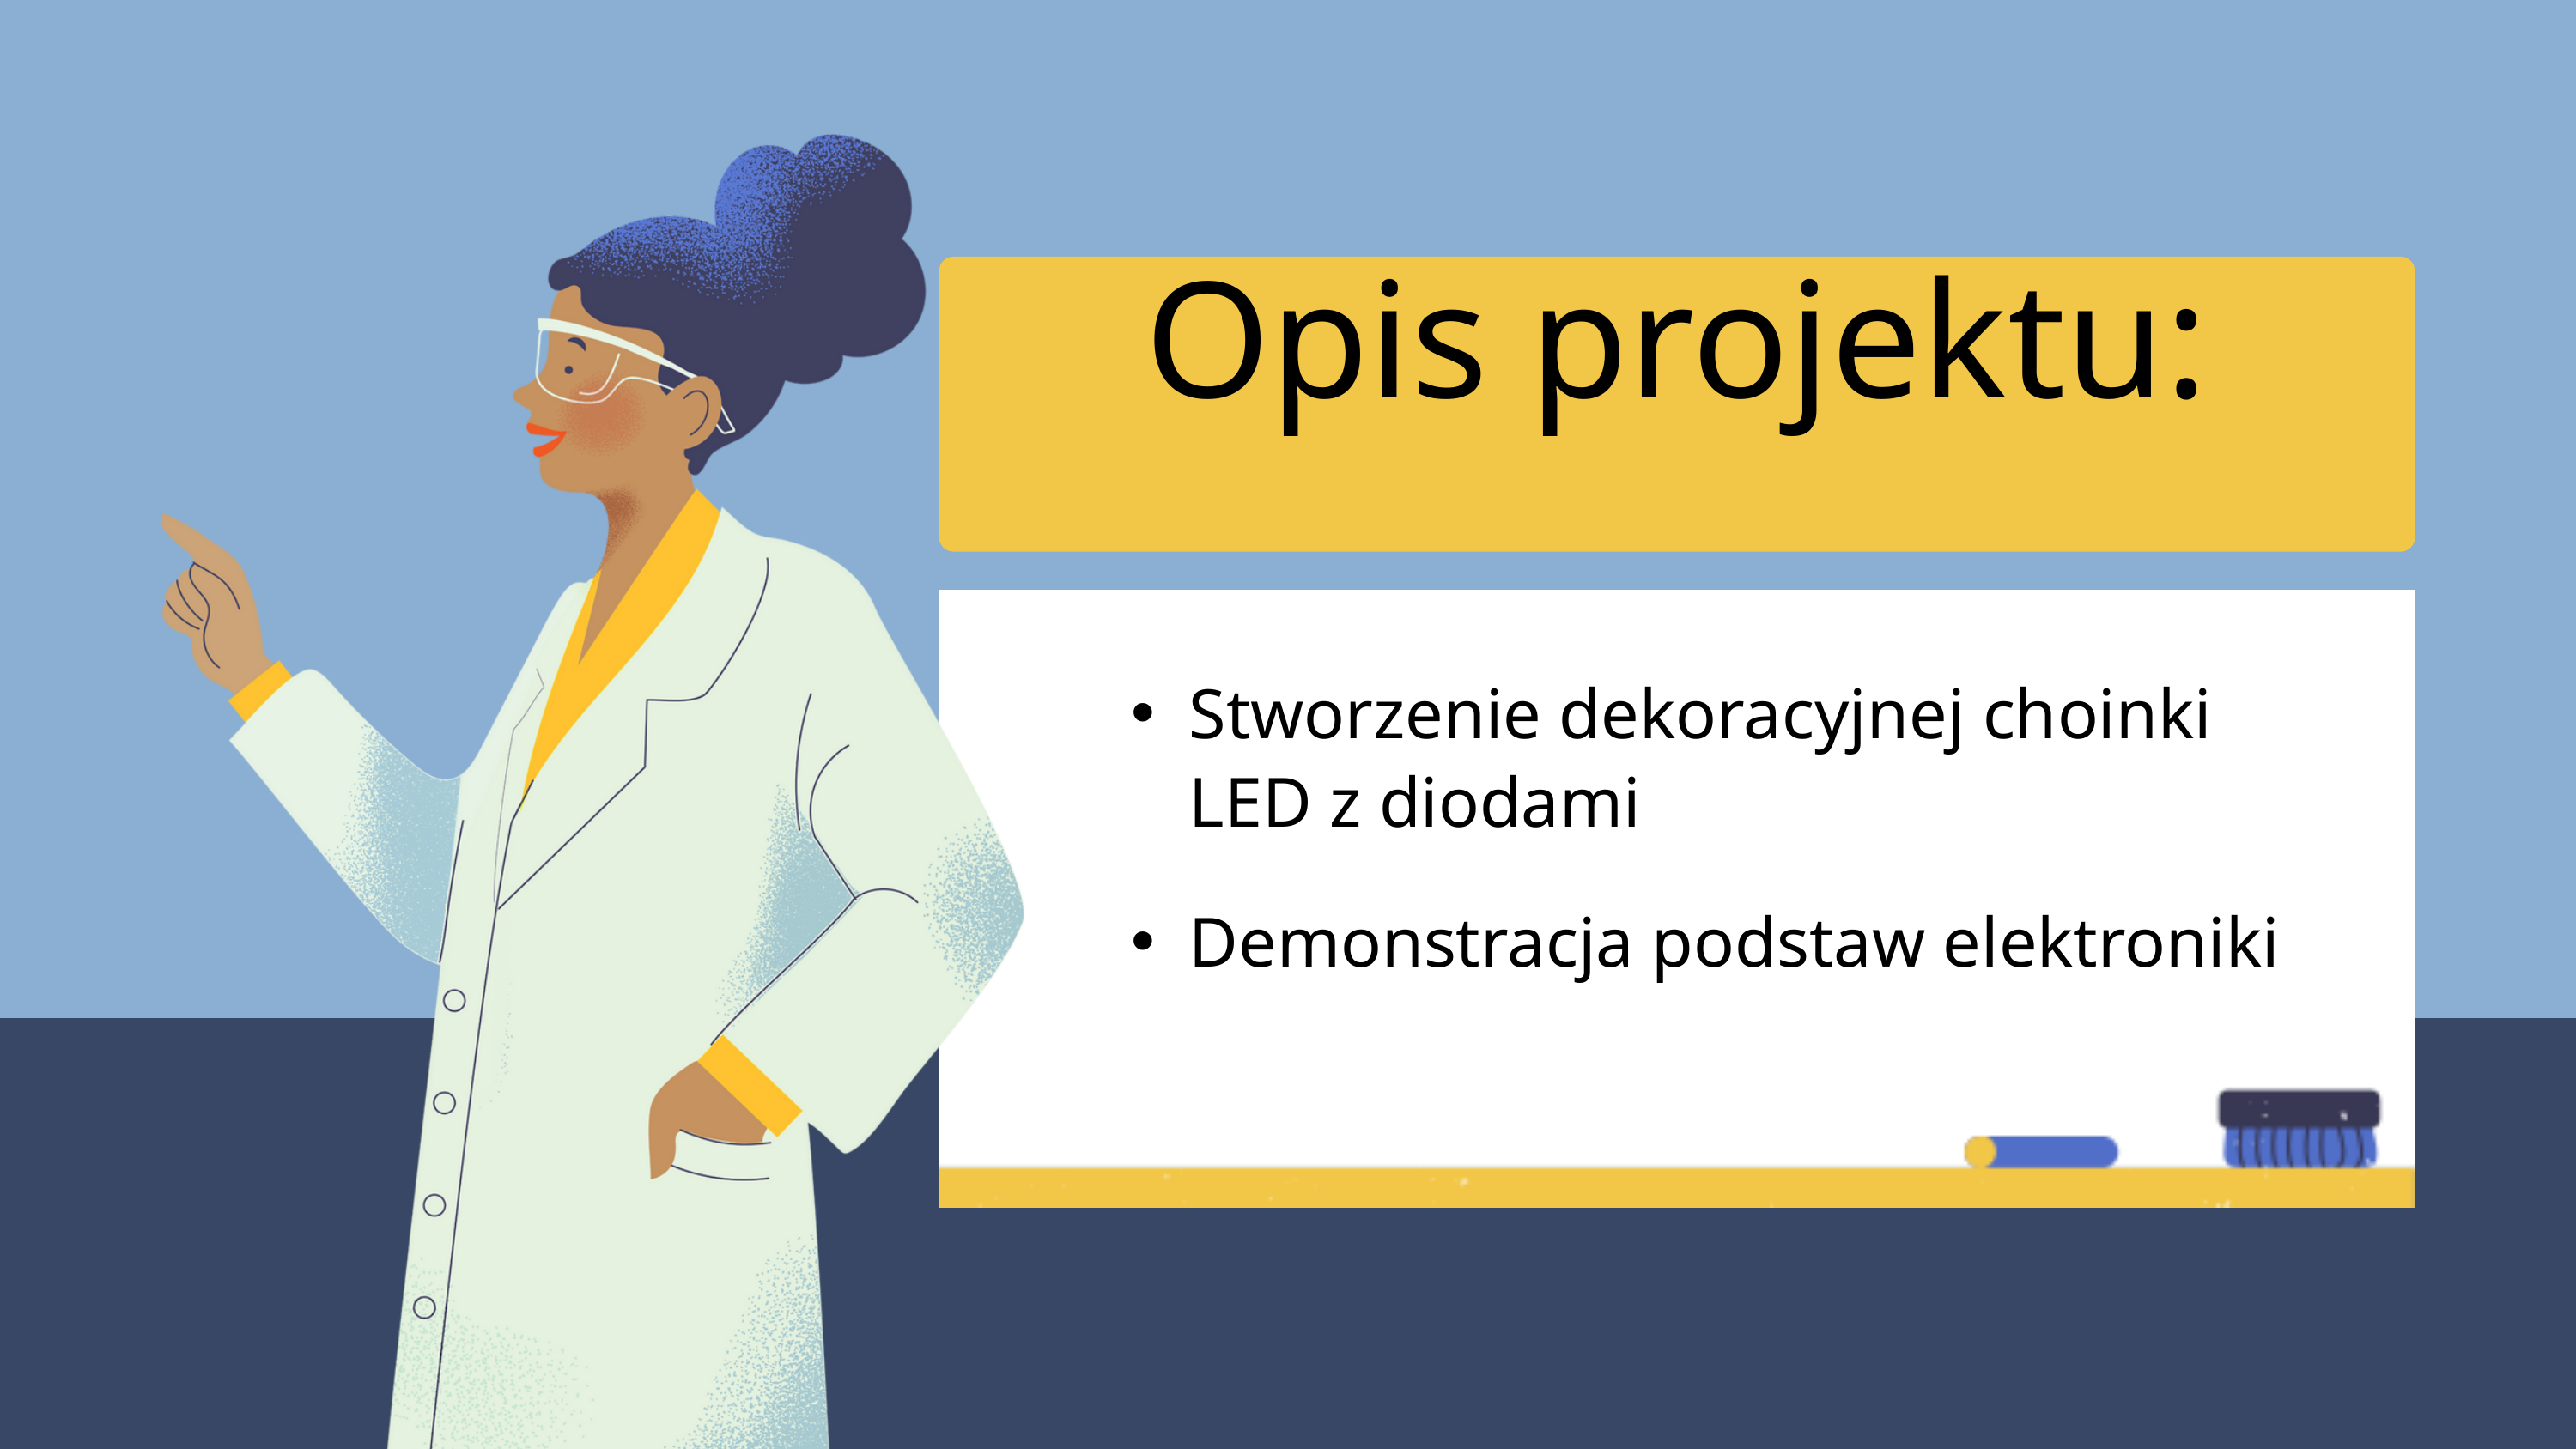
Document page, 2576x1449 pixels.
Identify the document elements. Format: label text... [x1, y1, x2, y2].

text_box Stworzenie dekoracyjnej choinki LED z diodami [1073, 664, 2281, 841]
text_box [1025, 590, 2415, 1016]
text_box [939, 256, 2415, 552]
text_box [161, 134, 1025, 1016]
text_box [0, 1017, 2576, 1449]
text_box Demonstracja podstaw elektroniki [1073, 892, 2281, 981]
